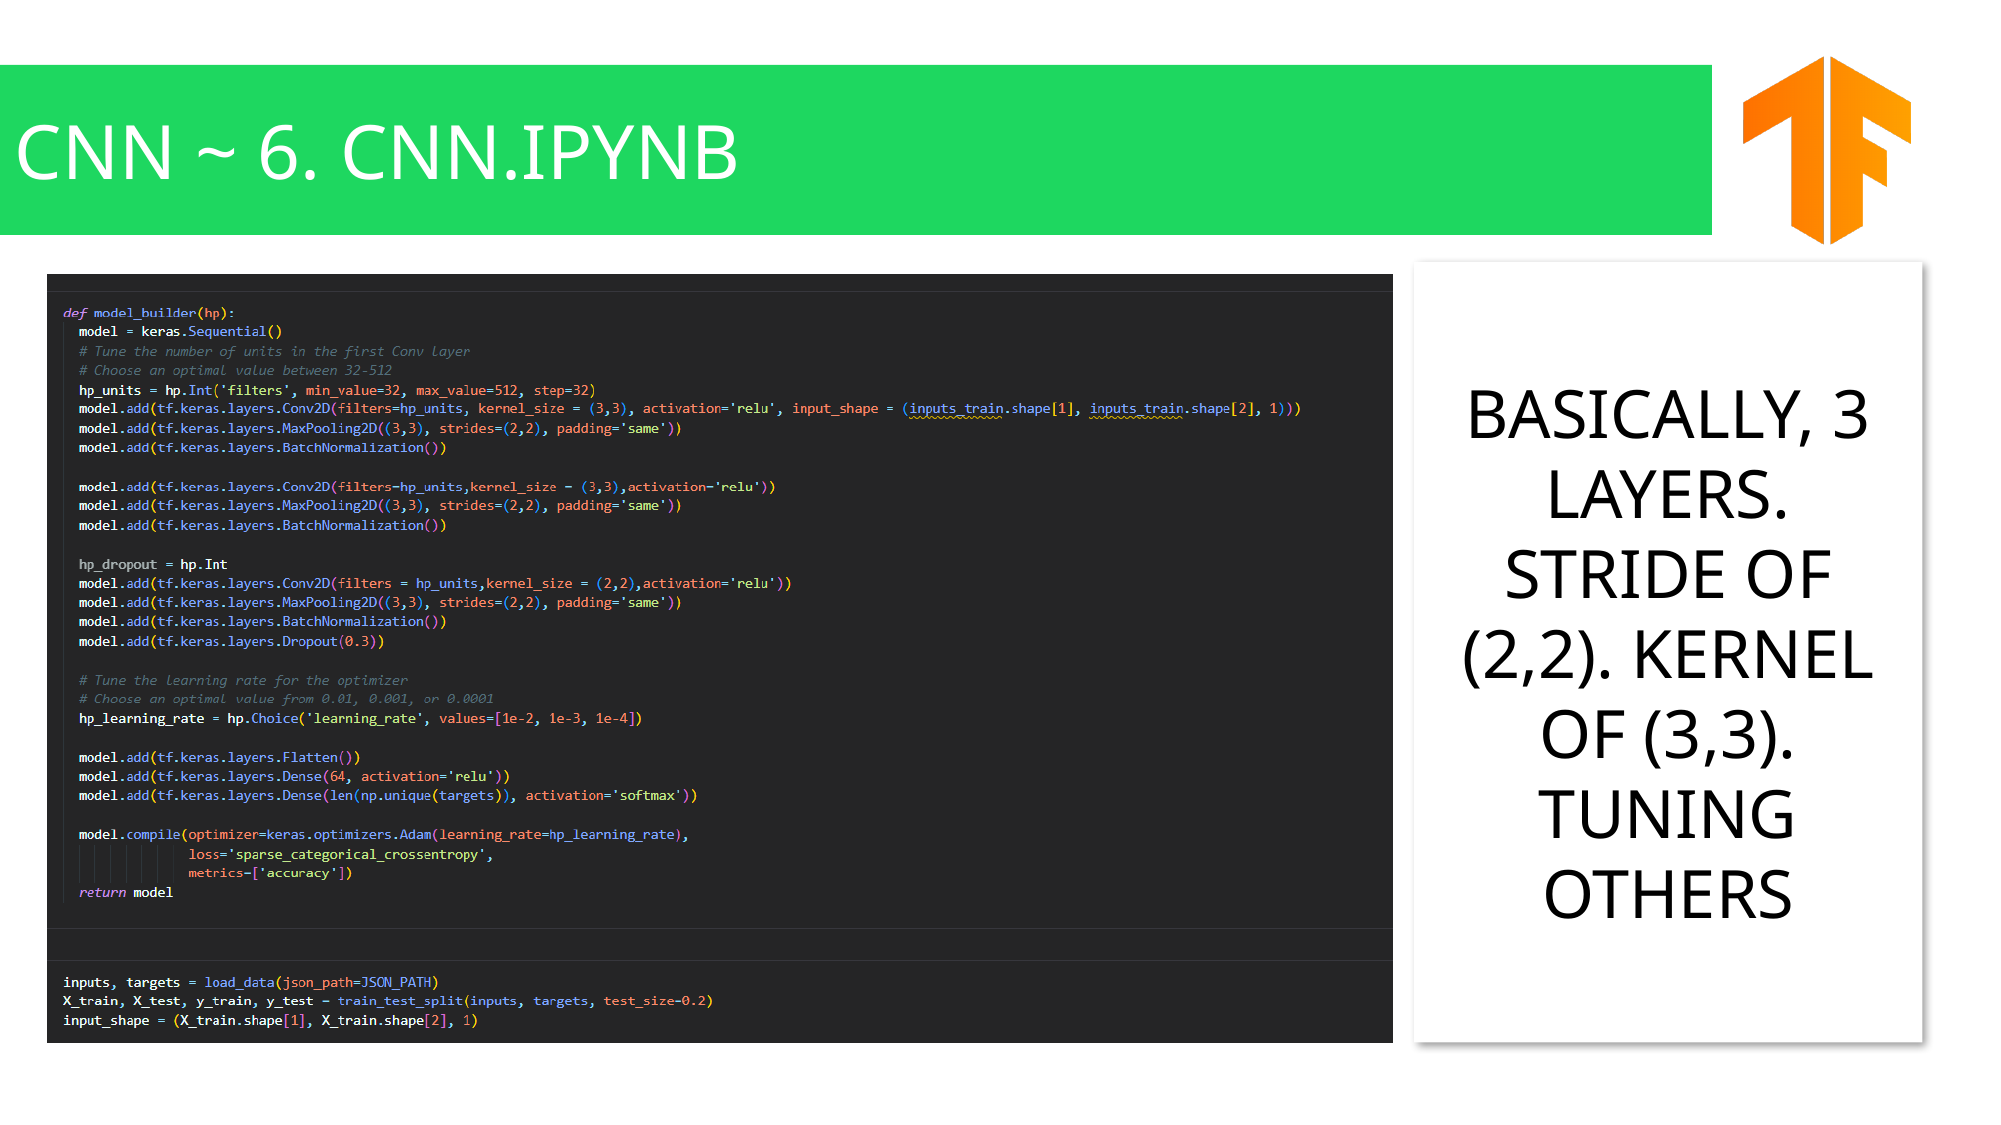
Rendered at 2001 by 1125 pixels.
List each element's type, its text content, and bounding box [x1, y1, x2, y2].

text_box BASICALLY, 3 LAYERS. STRIDE OF (2,2). KERNEL OF (3,3). TUNING OTHERS [1413, 261, 1923, 1043]
picture [47, 274, 1393, 1043]
text_box CNN ~ 6. CNN.IPYNB [0, 64, 1713, 236]
picture [1731, 54, 1923, 246]
